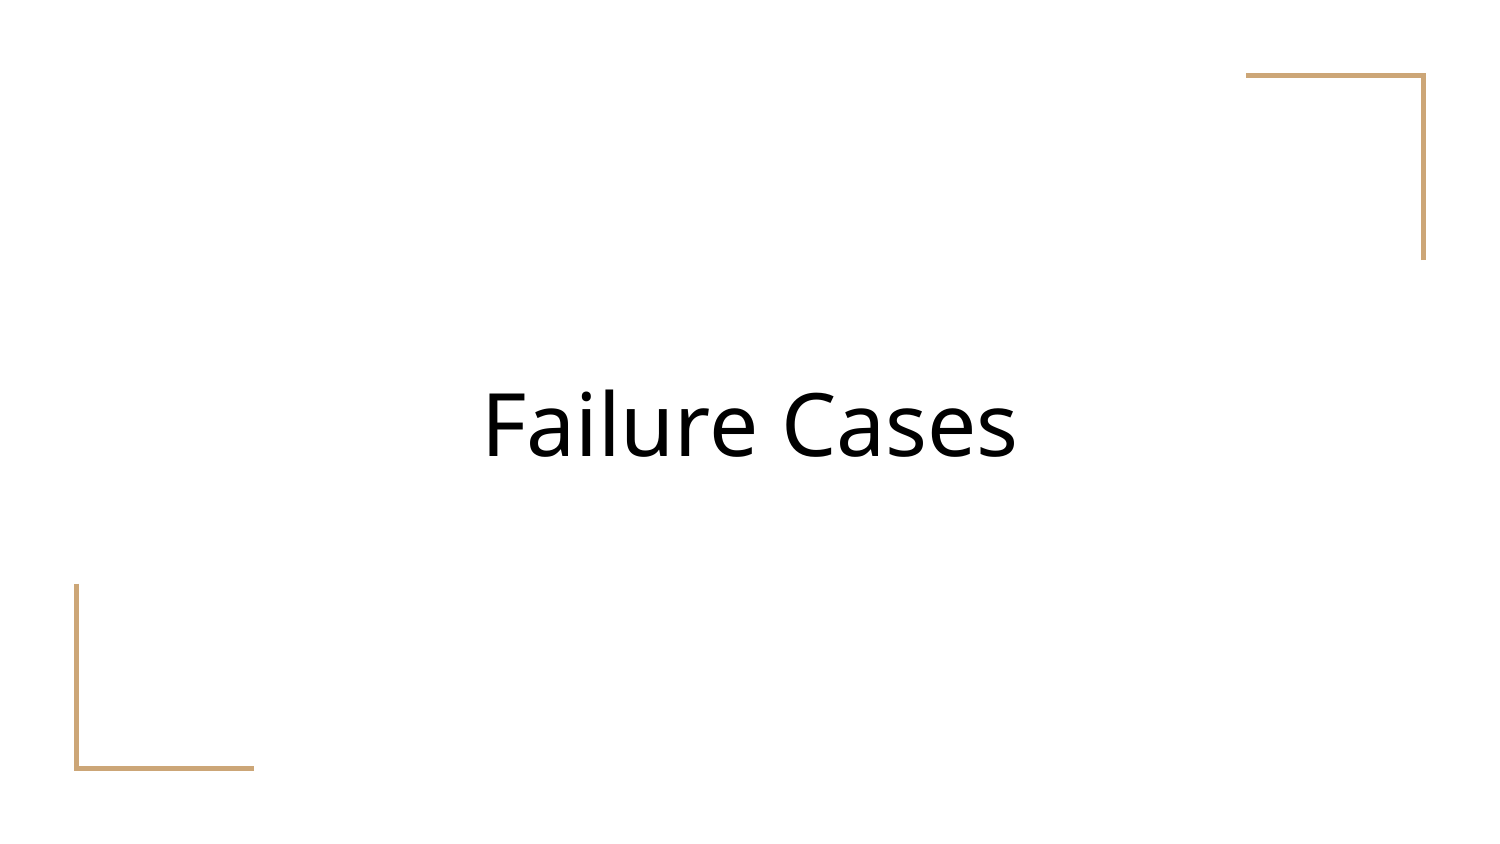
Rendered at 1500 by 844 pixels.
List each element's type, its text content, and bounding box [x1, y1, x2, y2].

title Failure Cases [126, 296, 1374, 548]
